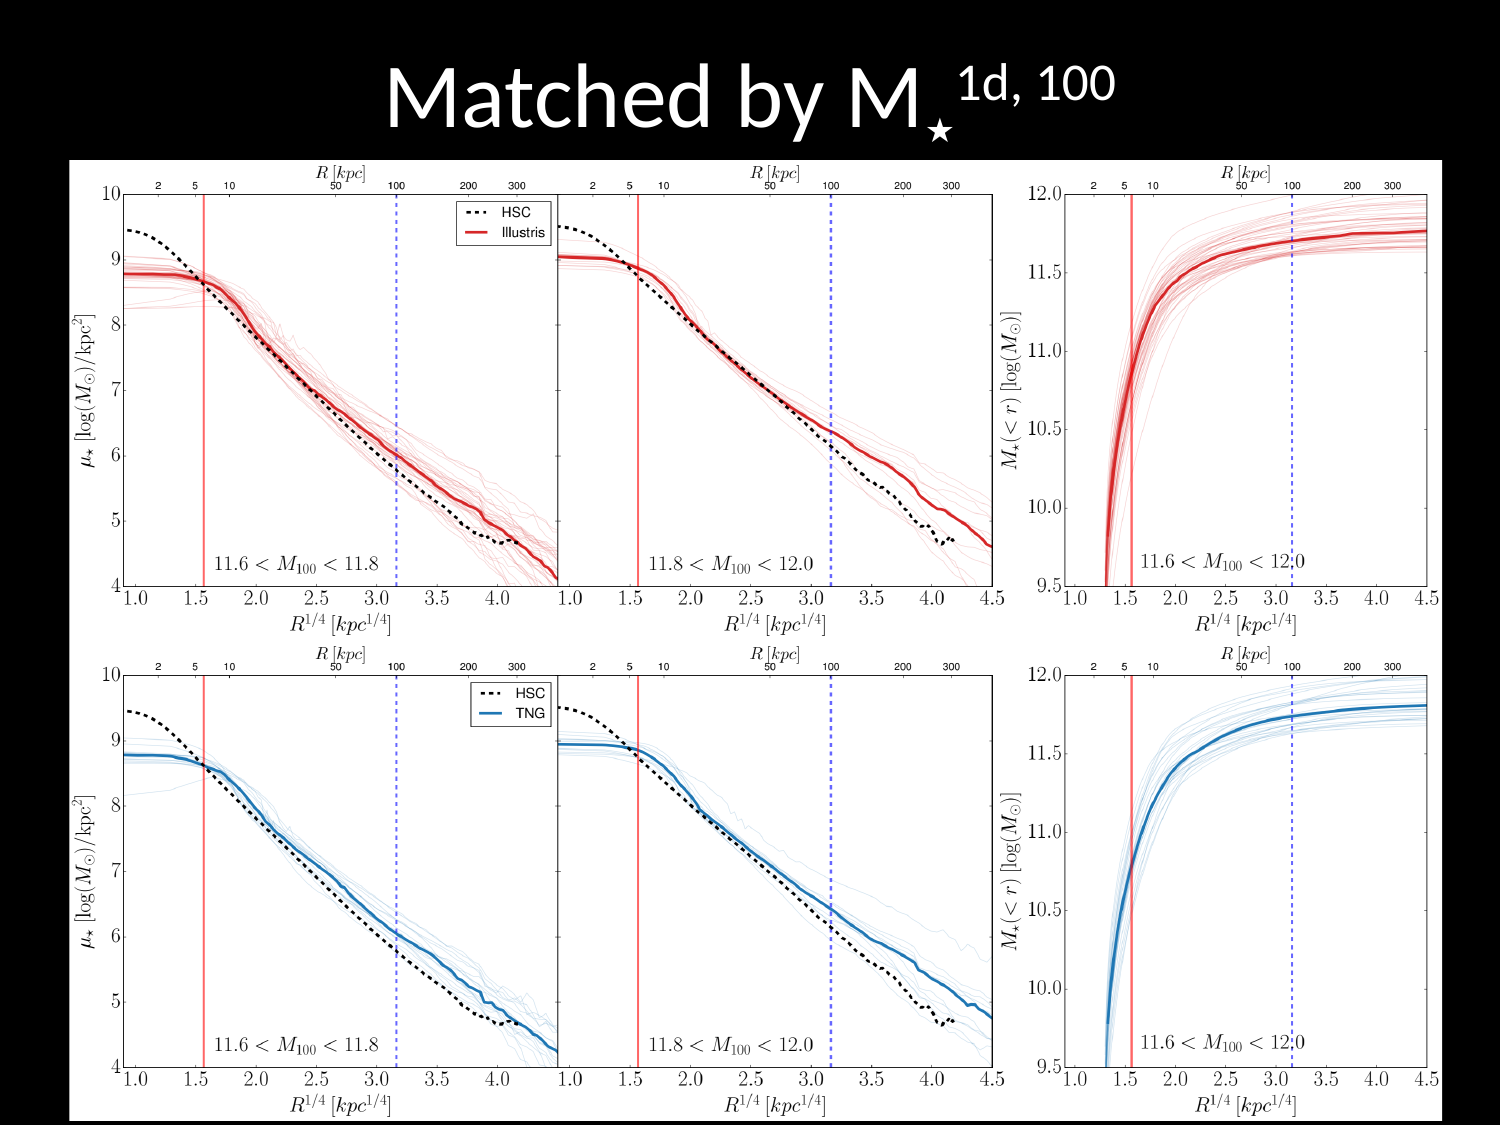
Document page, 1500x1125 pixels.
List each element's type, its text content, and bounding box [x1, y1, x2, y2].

title Matched by M★1d, 100 [75, 0, 1425, 159]
picture [69, 160, 1443, 1122]
